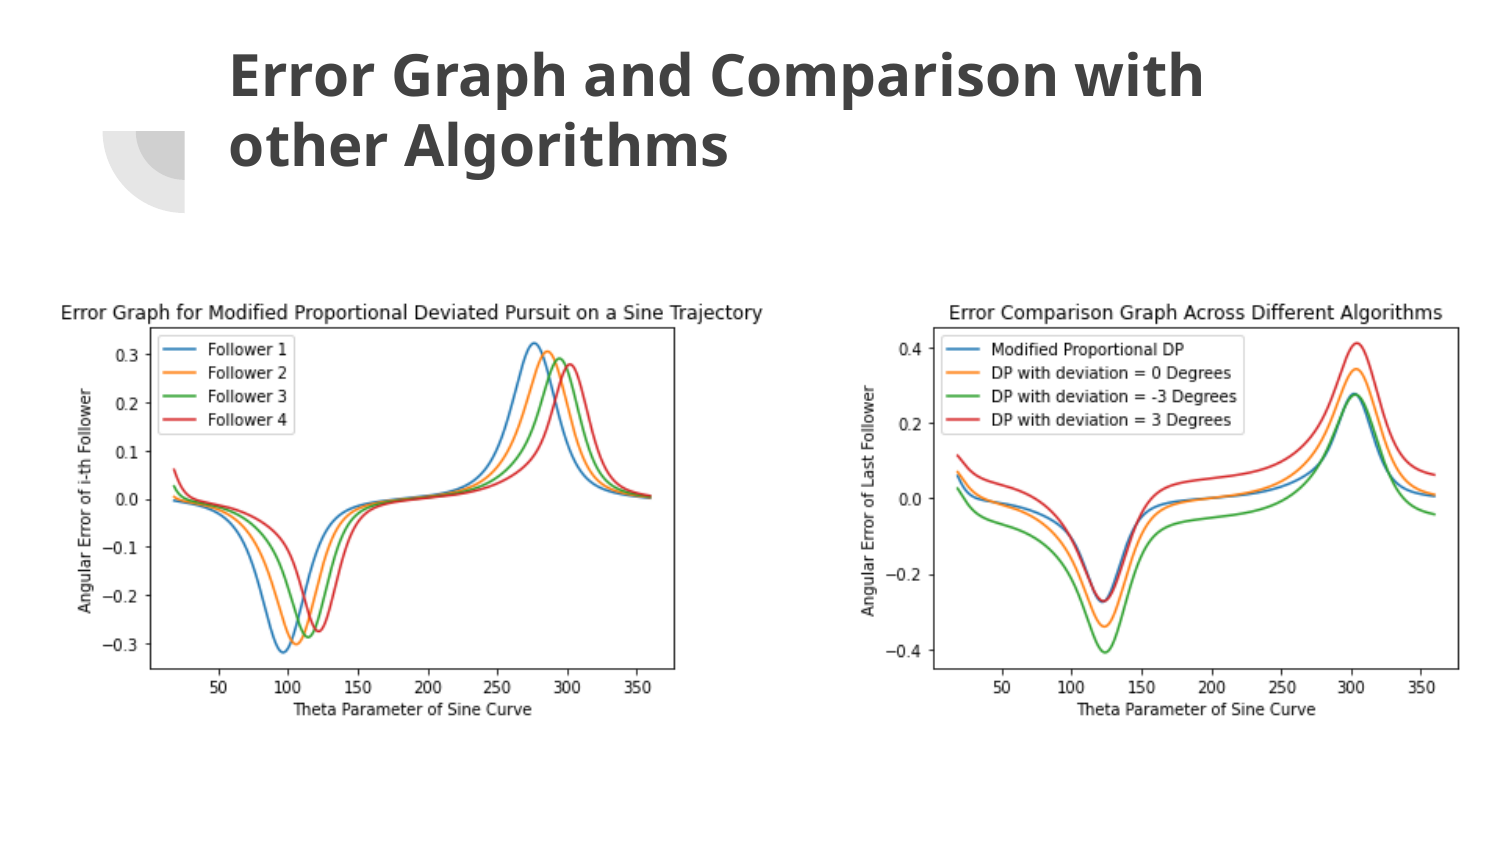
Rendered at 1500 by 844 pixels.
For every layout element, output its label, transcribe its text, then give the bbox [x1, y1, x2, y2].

title Error Graph and Comparison with other Algorithms [213, 23, 1368, 187]
picture [852, 292, 1469, 728]
picture [50, 292, 774, 728]
